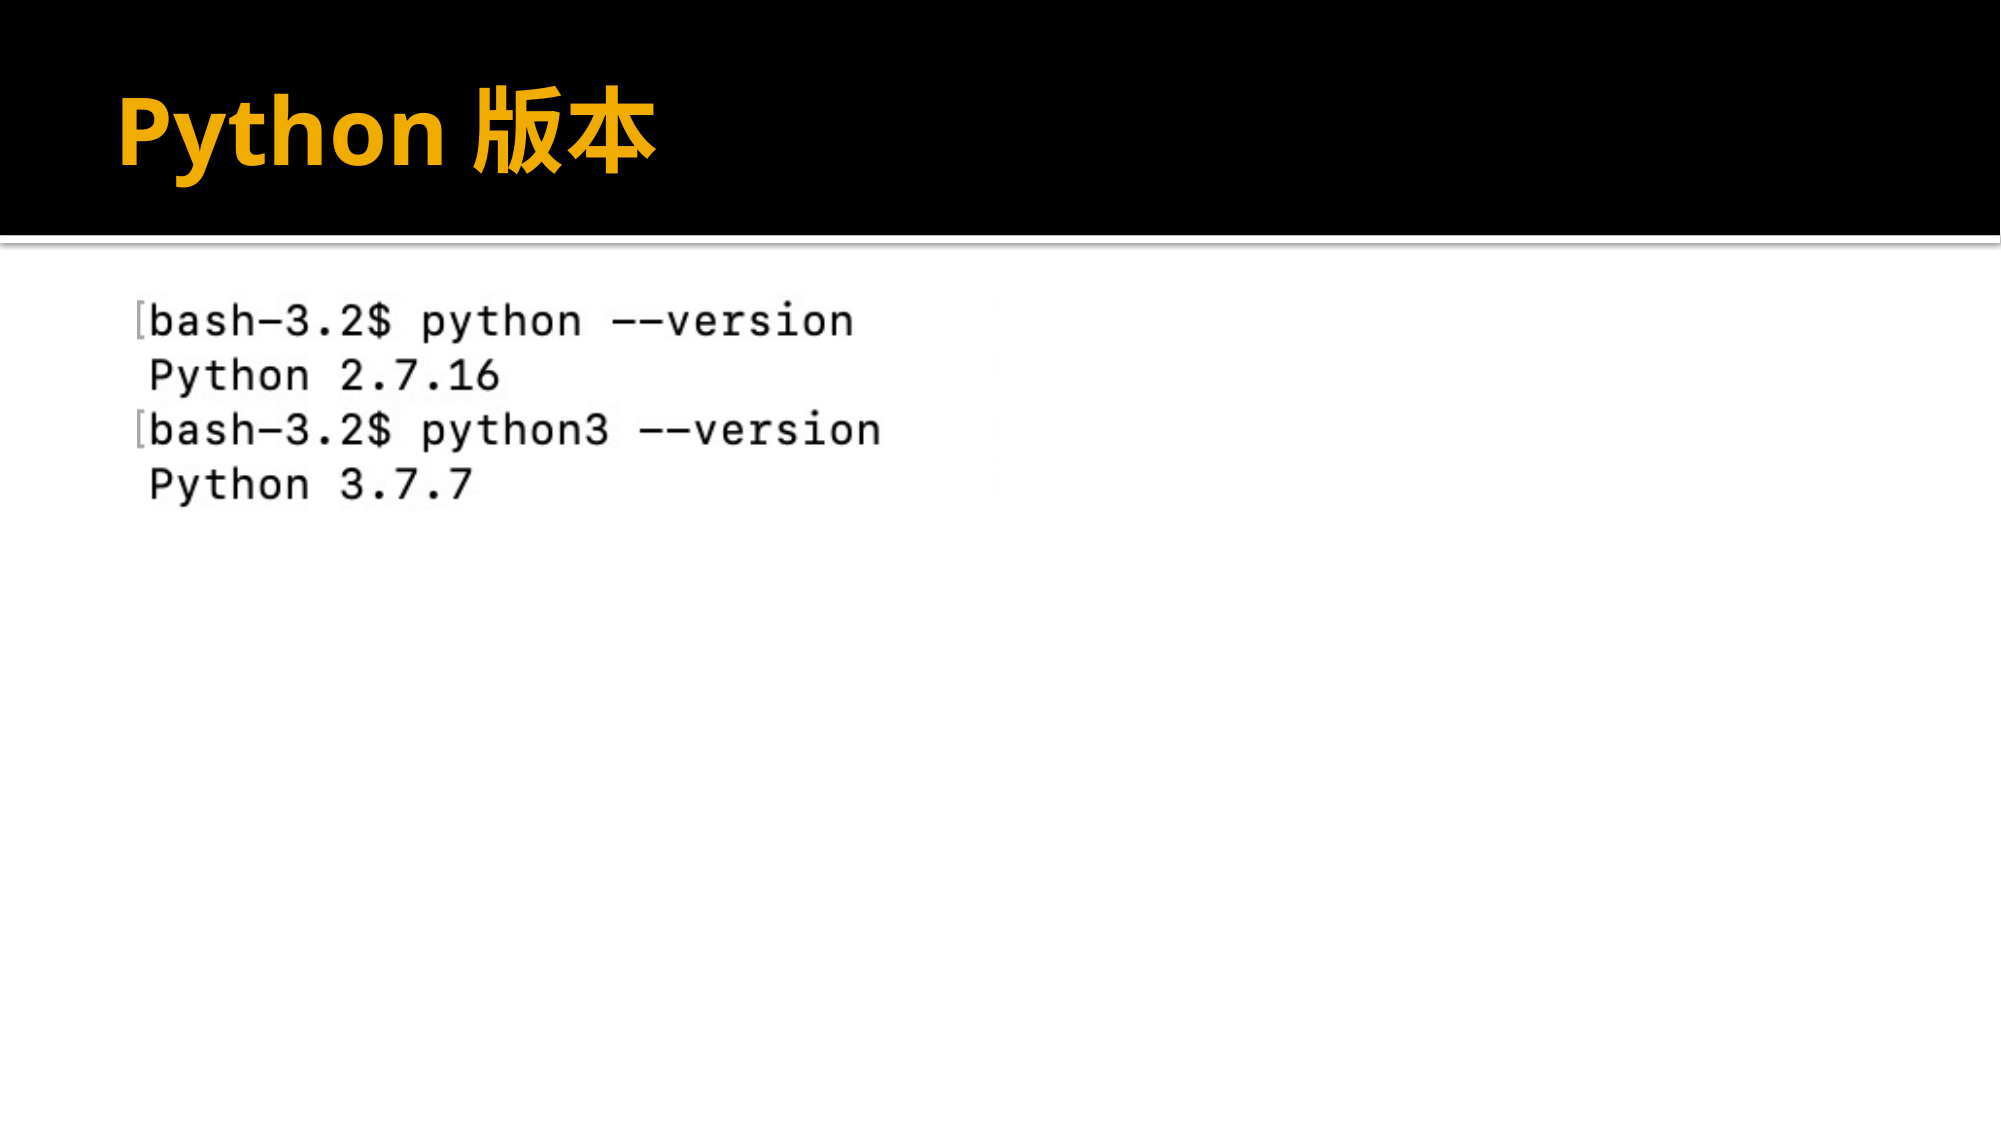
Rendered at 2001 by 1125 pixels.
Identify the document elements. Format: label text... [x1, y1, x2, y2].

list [137, 292, 996, 511]
title Python版本 [99, 25, 1900, 231]
